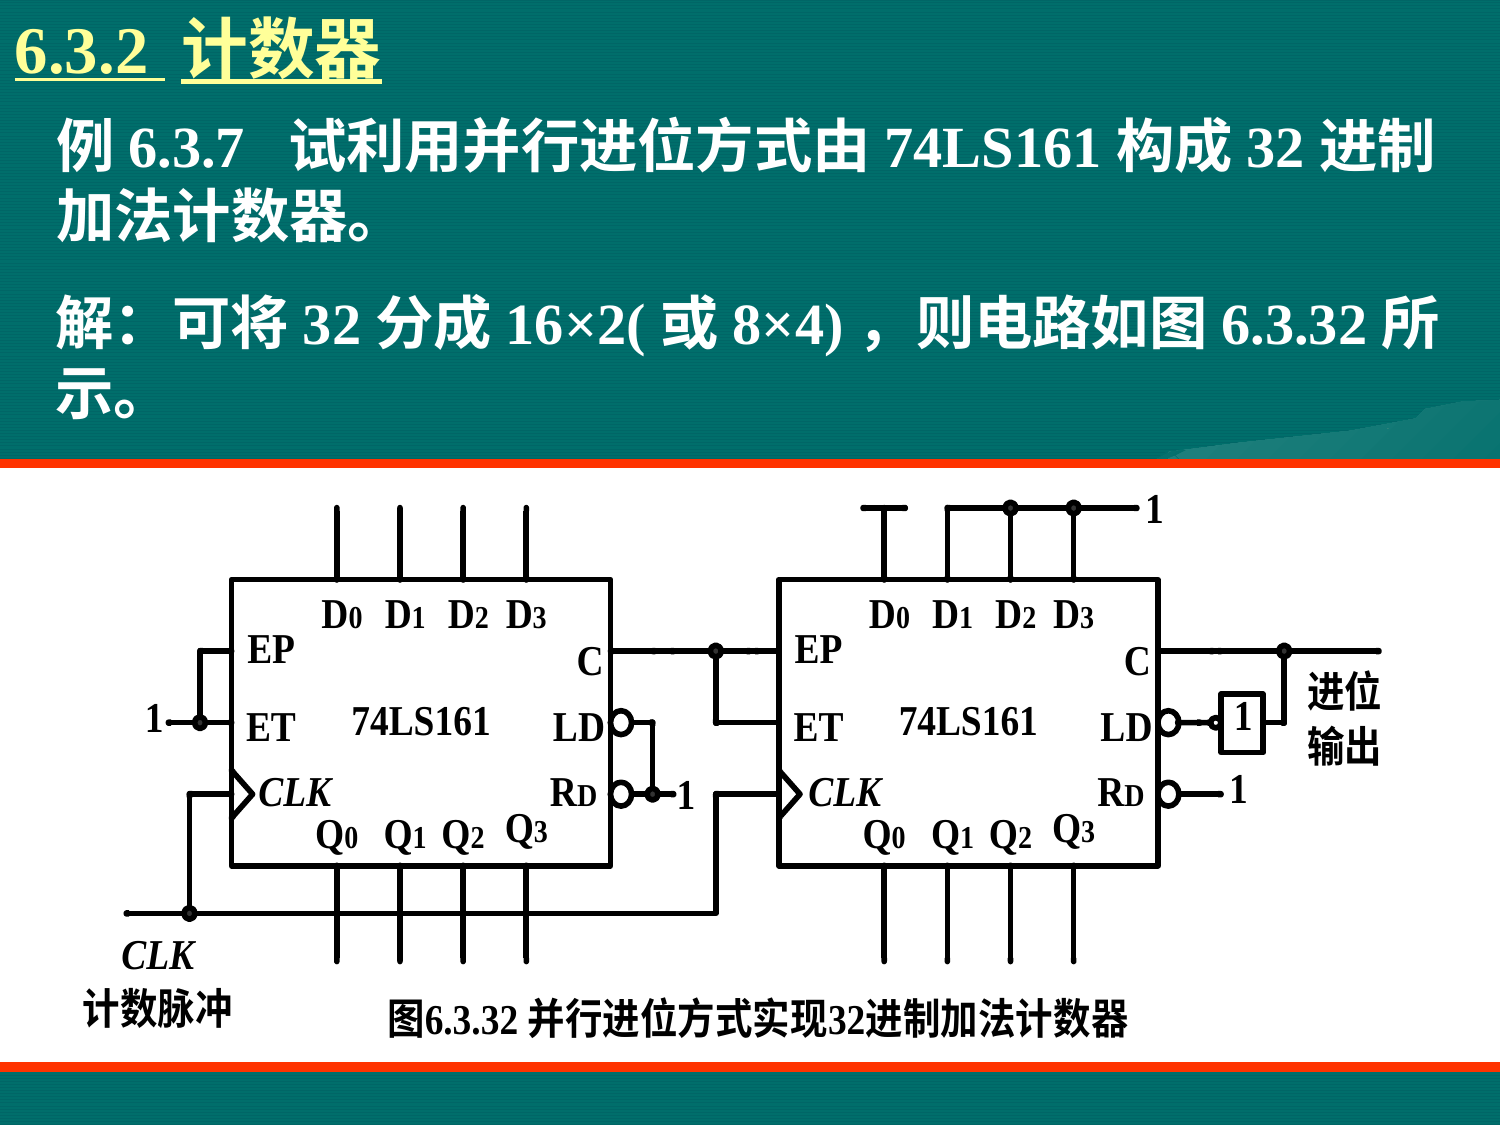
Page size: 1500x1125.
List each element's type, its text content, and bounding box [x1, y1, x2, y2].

text_box 6.3.2 计数器 [0, 0, 644, 79]
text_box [0, 467, 1500, 1063]
text_box 解：可将32分成16×2(或8×4)，则电路如图6.3.32所示。 [41, 278, 1471, 434]
title 例6.3.7 试利用并行进位方式由74LS161构成32进制加法计数器。 [41, 101, 1471, 278]
